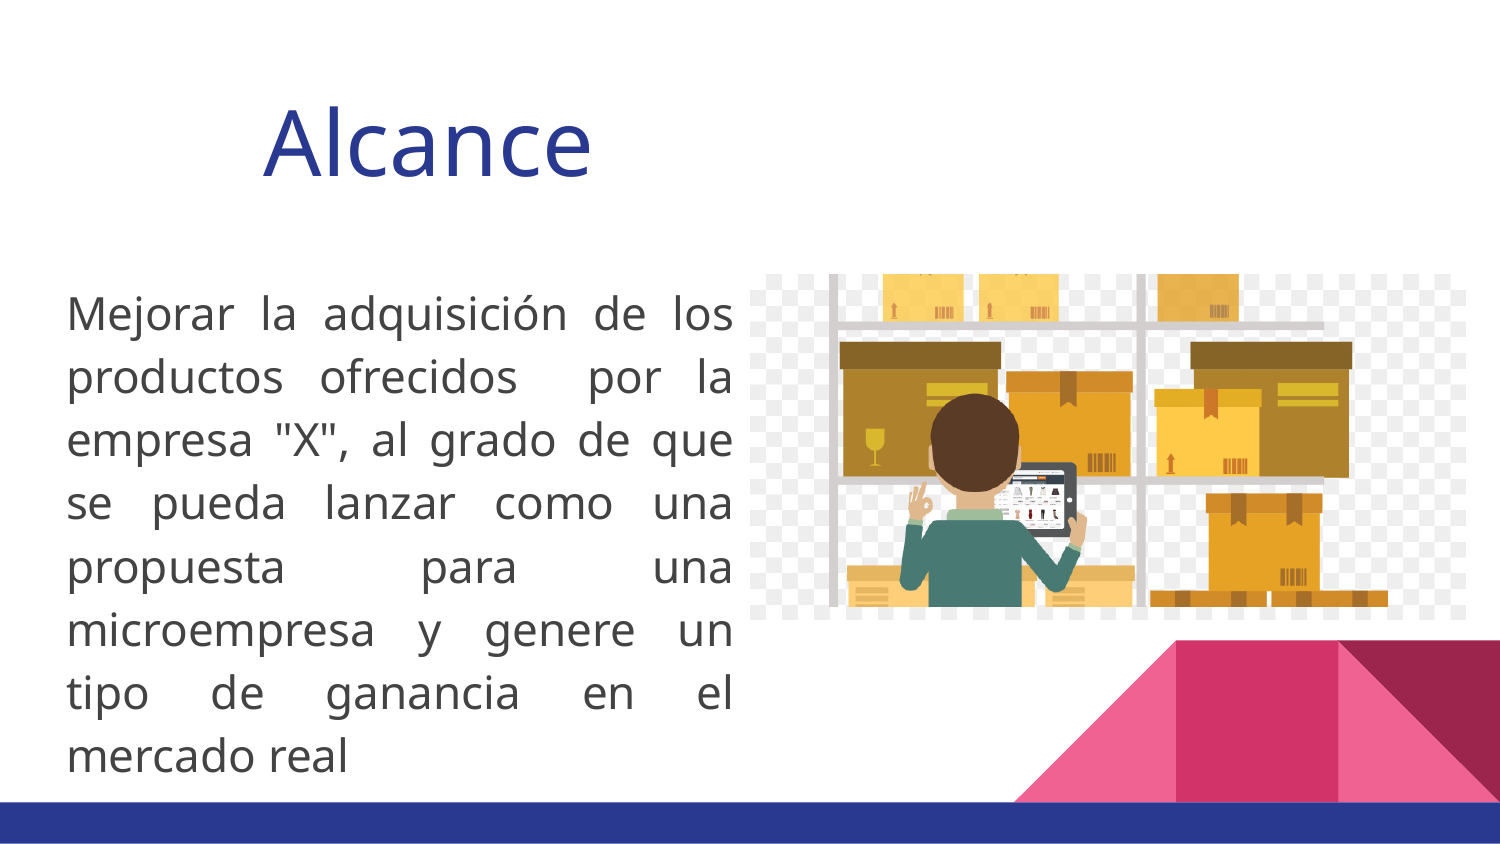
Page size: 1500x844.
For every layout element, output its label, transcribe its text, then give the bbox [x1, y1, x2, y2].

list Mejorar la adquisición de los productos ofrecidos por la empresa "X", al grado de que se pueda lanzar como una propuesta para una microempresa y genere un tipo de ganancia en el mercado real [51, 261, 750, 725]
picture [749, 274, 1466, 620]
title Alcance [248, 69, 922, 233]
